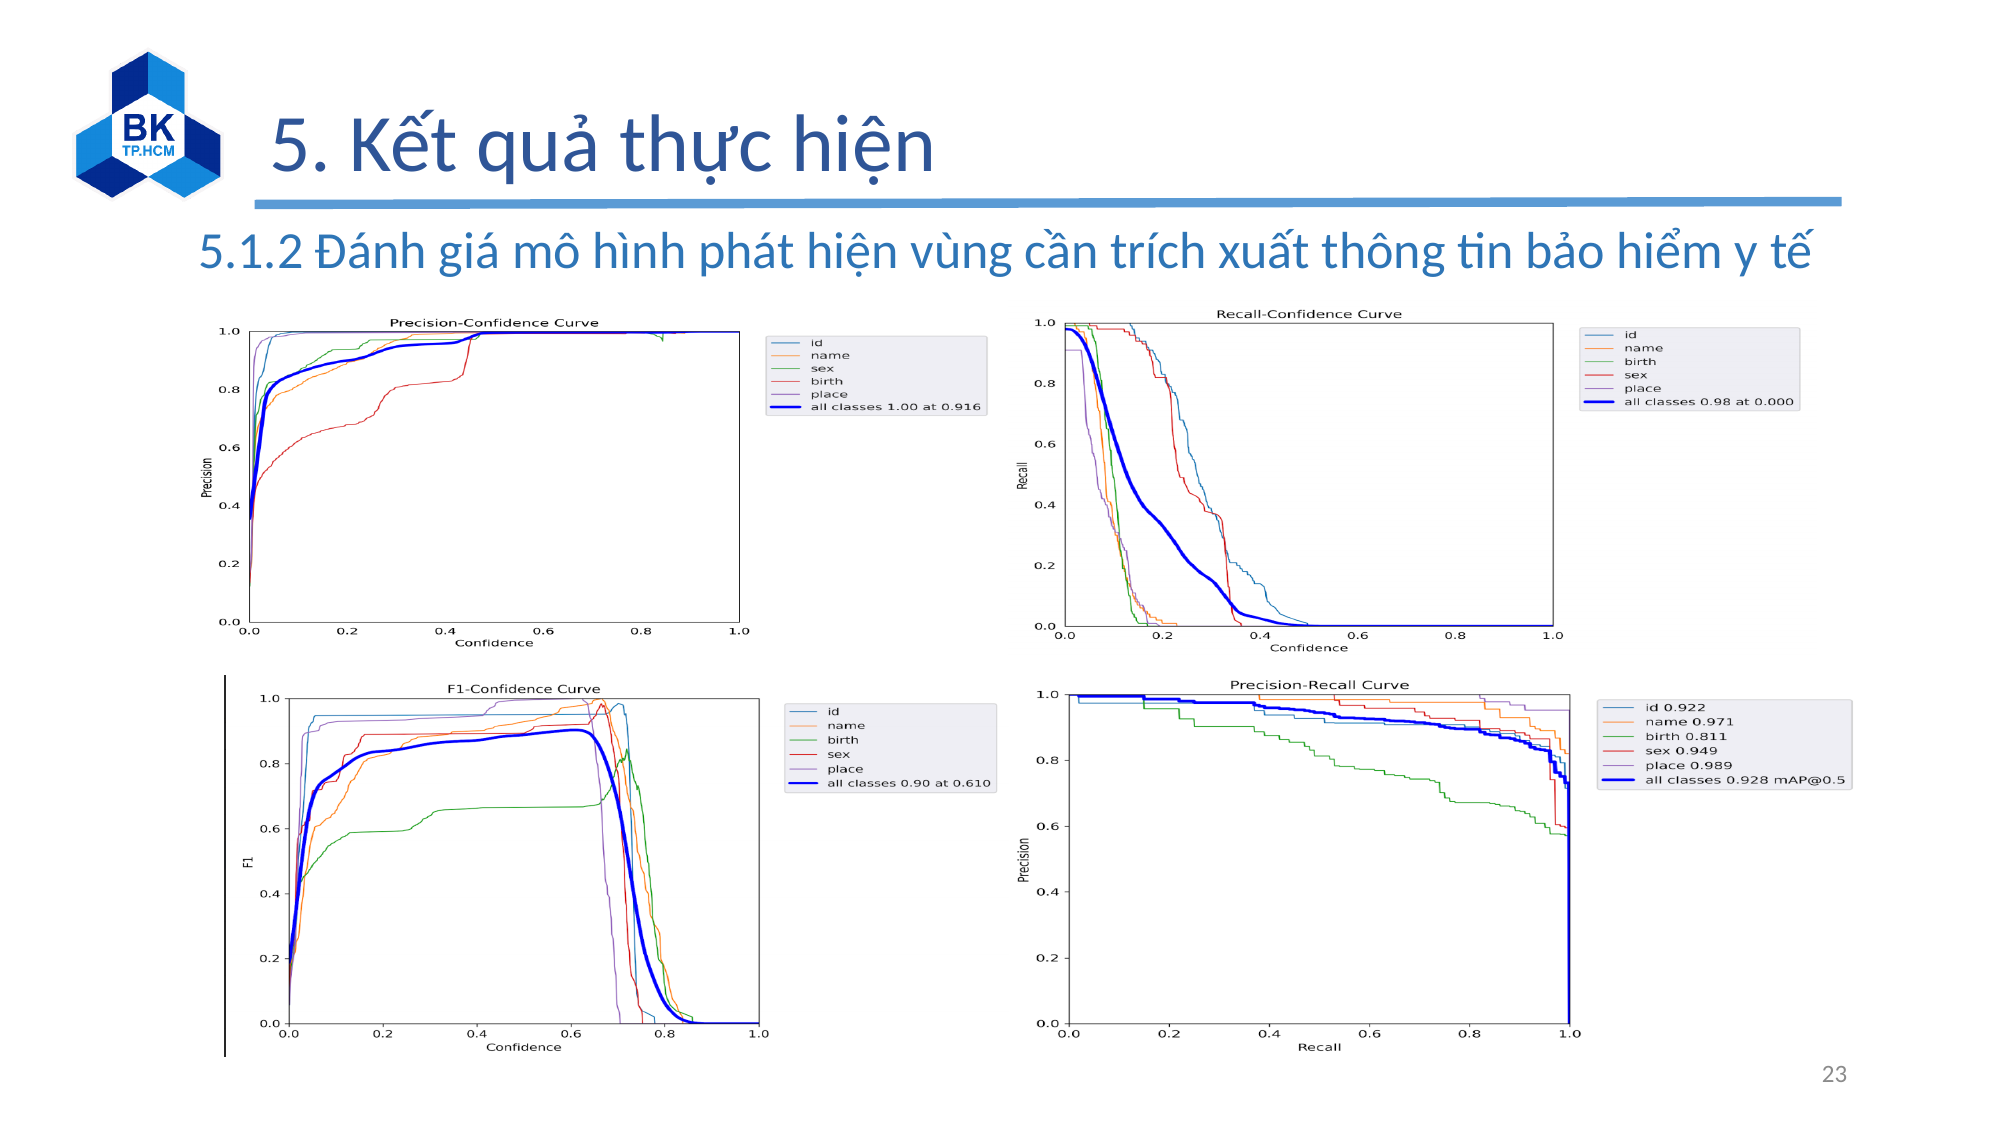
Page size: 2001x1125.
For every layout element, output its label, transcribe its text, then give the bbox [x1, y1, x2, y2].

text_box 5.1.2 Đánh giá mô hình phát hiện vùng cần trích xuất thông tin bảo hiểm y tế [183, 209, 1923, 287]
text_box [254, 201, 1842, 205]
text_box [183, 300, 1859, 1059]
slide_number 23 [1412, 1042, 1863, 1103]
title 5. Kết quả thực hiện [254, 93, 1519, 197]
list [72, 47, 225, 202]
